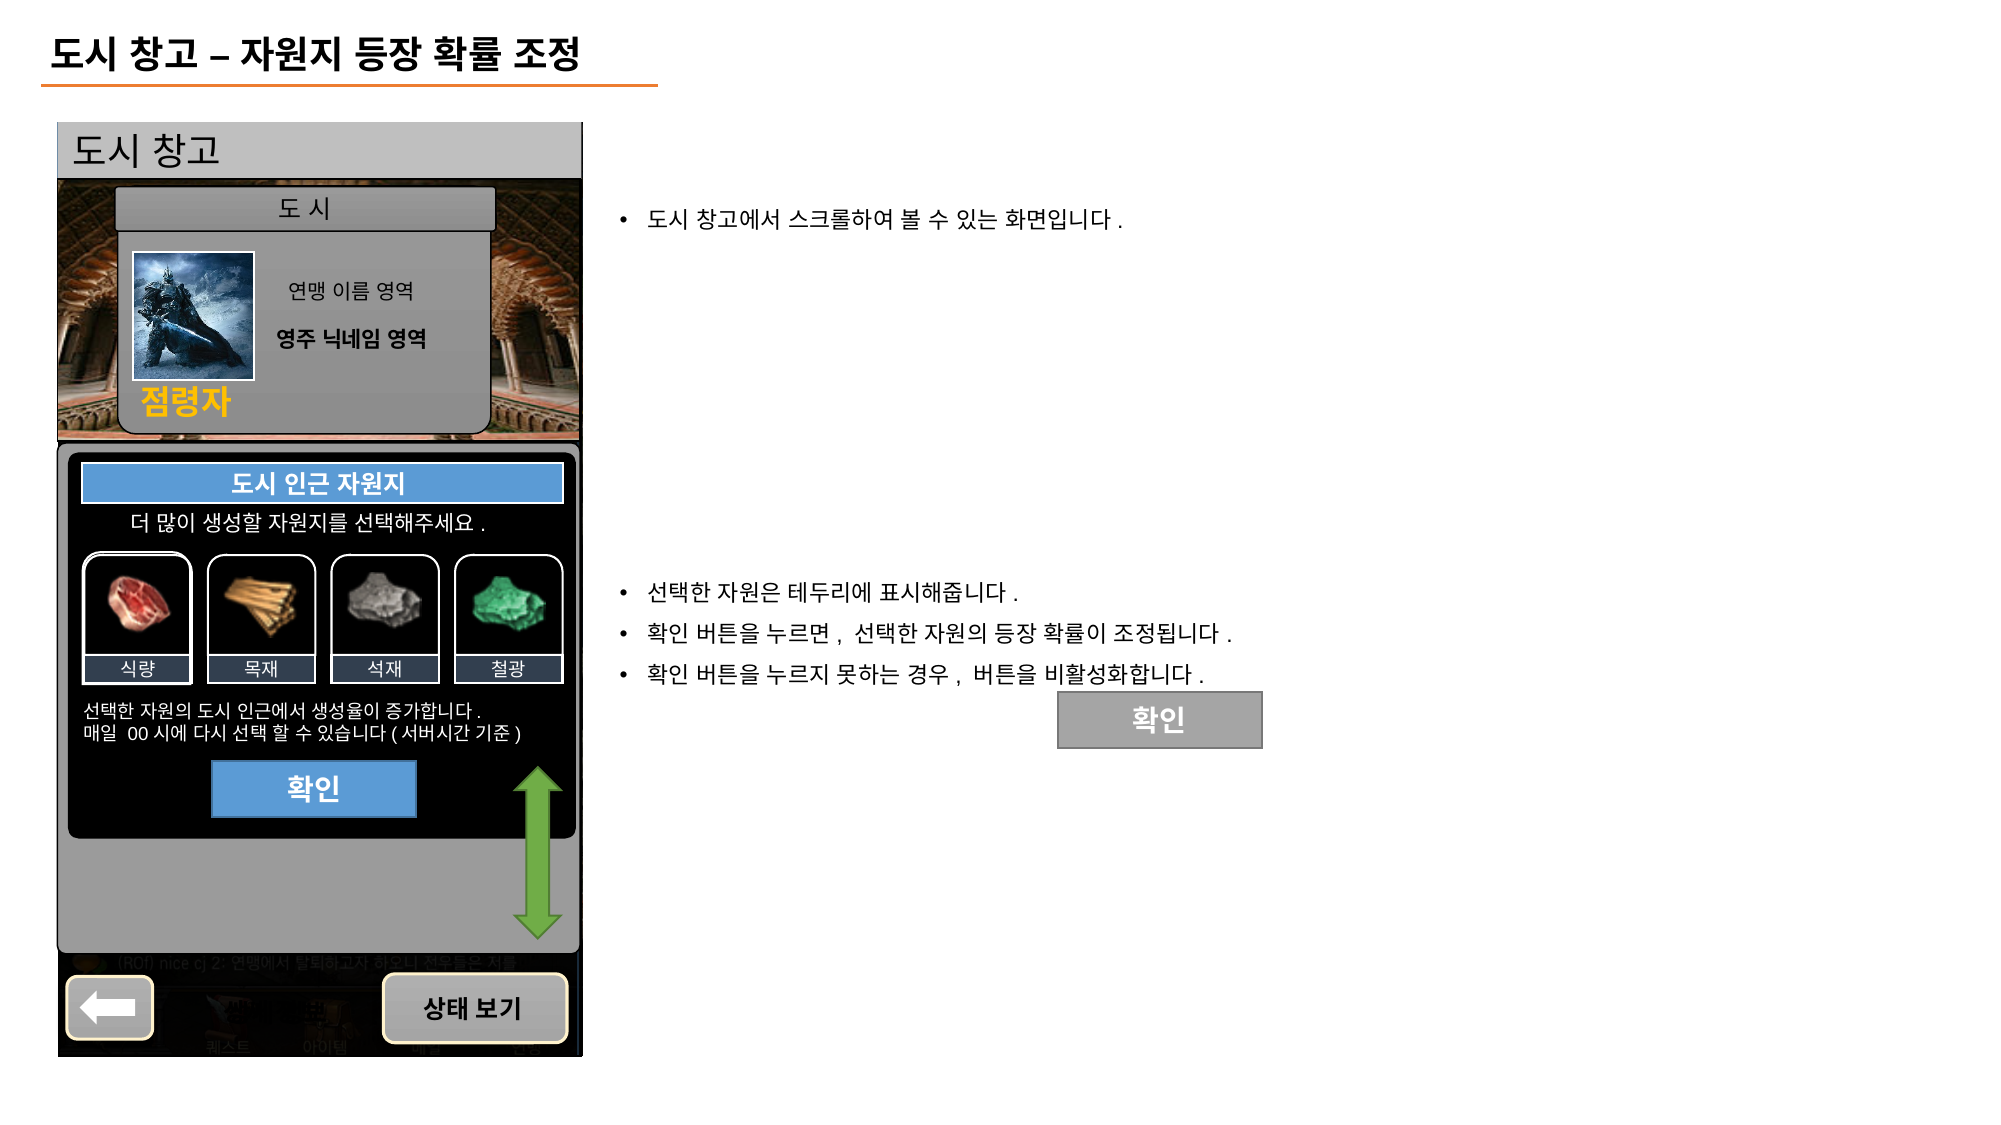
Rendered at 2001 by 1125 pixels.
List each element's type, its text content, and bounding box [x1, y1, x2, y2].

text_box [84, 554, 563, 684]
text_box 선택한 자원은 테두리에 표시해줍니다. 확인 버튼을 누르면, 선택한 자원의 등장 확률이 조정됩니다. 확인 버튼을 누르지 못하는 경우, 버튼을 비활성화합니다. [604, 557, 1308, 698]
text_box 확인 [1057, 692, 1263, 749]
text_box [57, 122, 597, 1057]
text_box 도시 창고에서 스크롤하여 볼 수 있는 화면입니다. [604, 184, 1308, 242]
text_box 도시 창고 – 자원지 등장 확률 조정 [35, 23, 658, 84]
